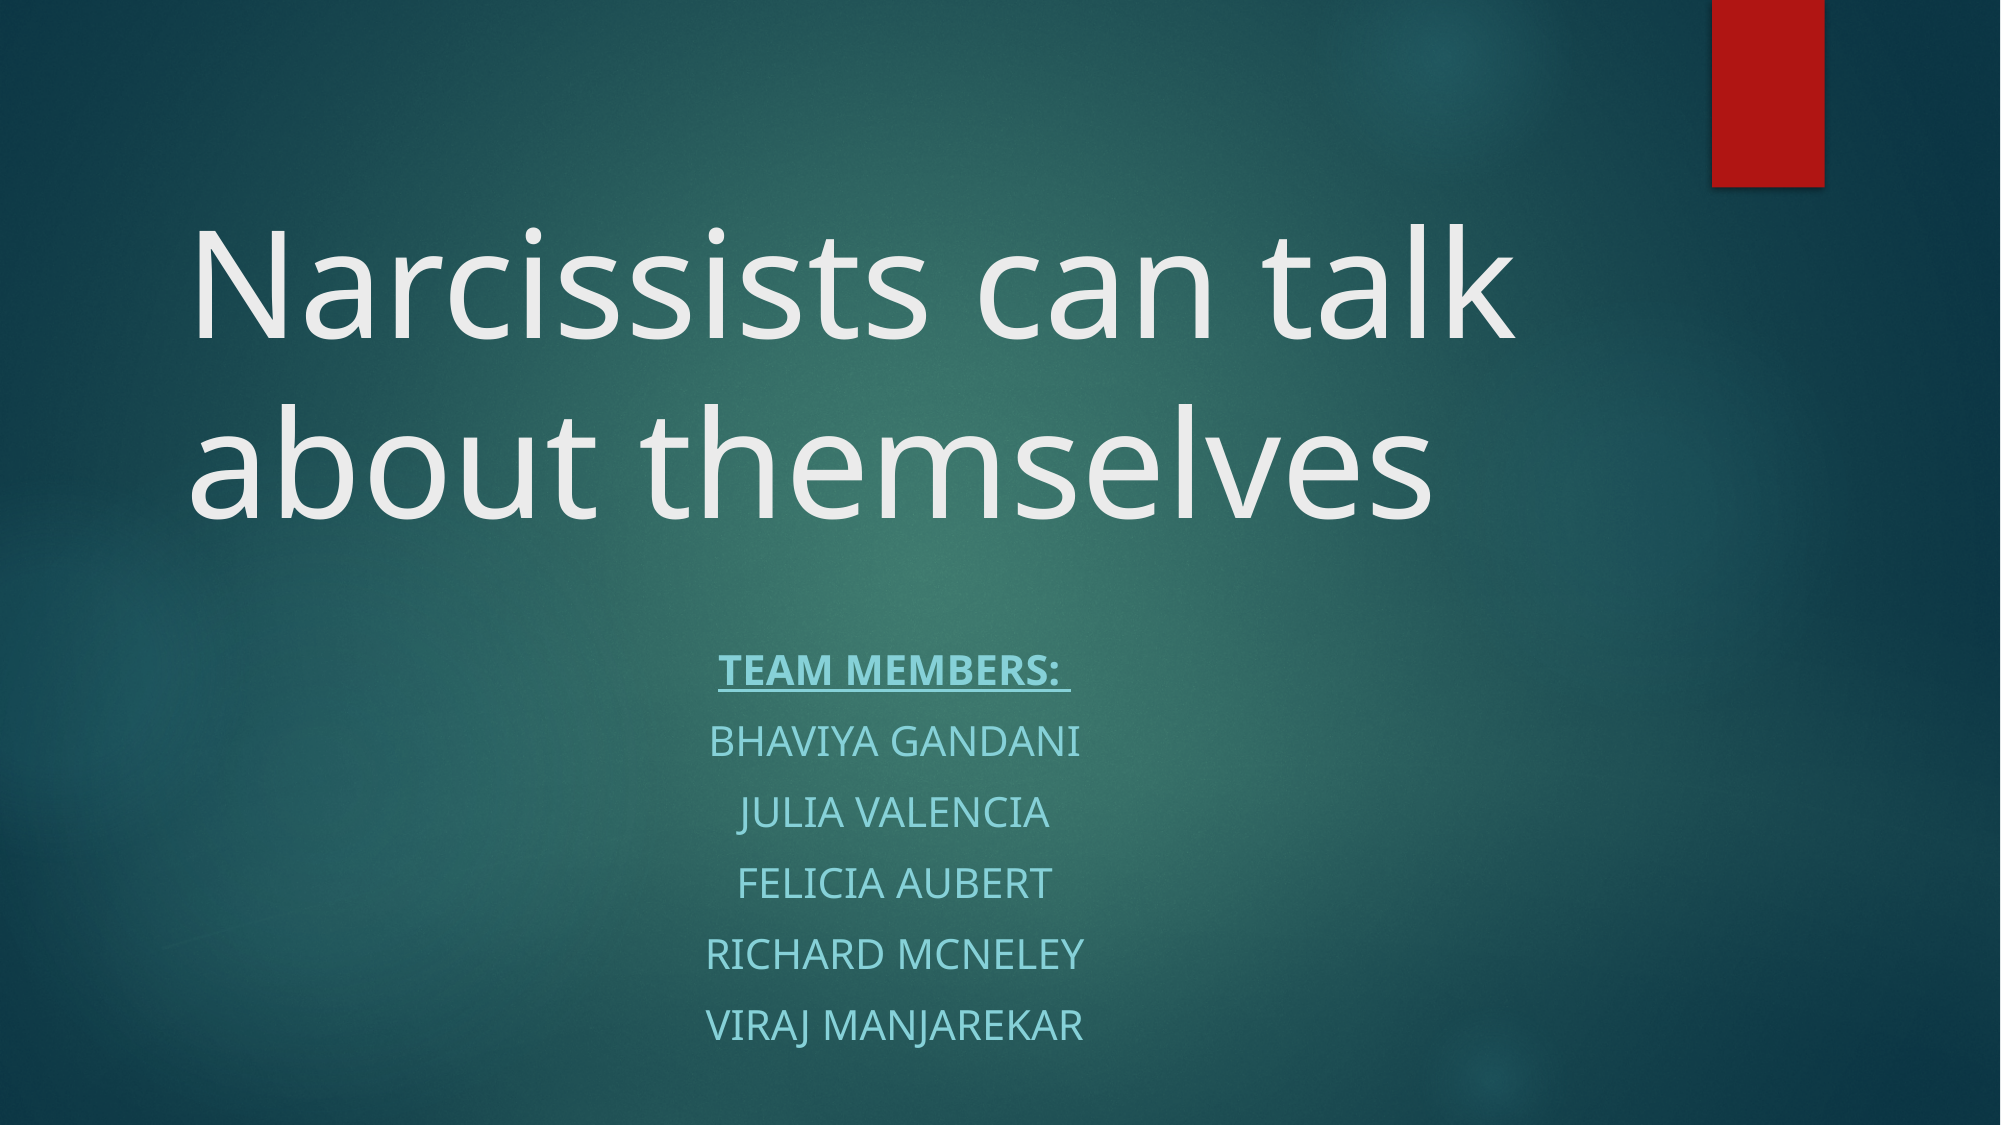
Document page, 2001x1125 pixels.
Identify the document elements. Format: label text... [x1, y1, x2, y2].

picture [0, 0, 2001, 1125]
subtitle TEAM MEMBERS: BHAVIYA GANDANI JULIA VALENCIA FELICIA AUBERT RICHARD MCNELEY VIRAJ MANJAREKAR [170, 636, 1619, 978]
title Narcissists can talk about themselves [170, 10, 1619, 557]
